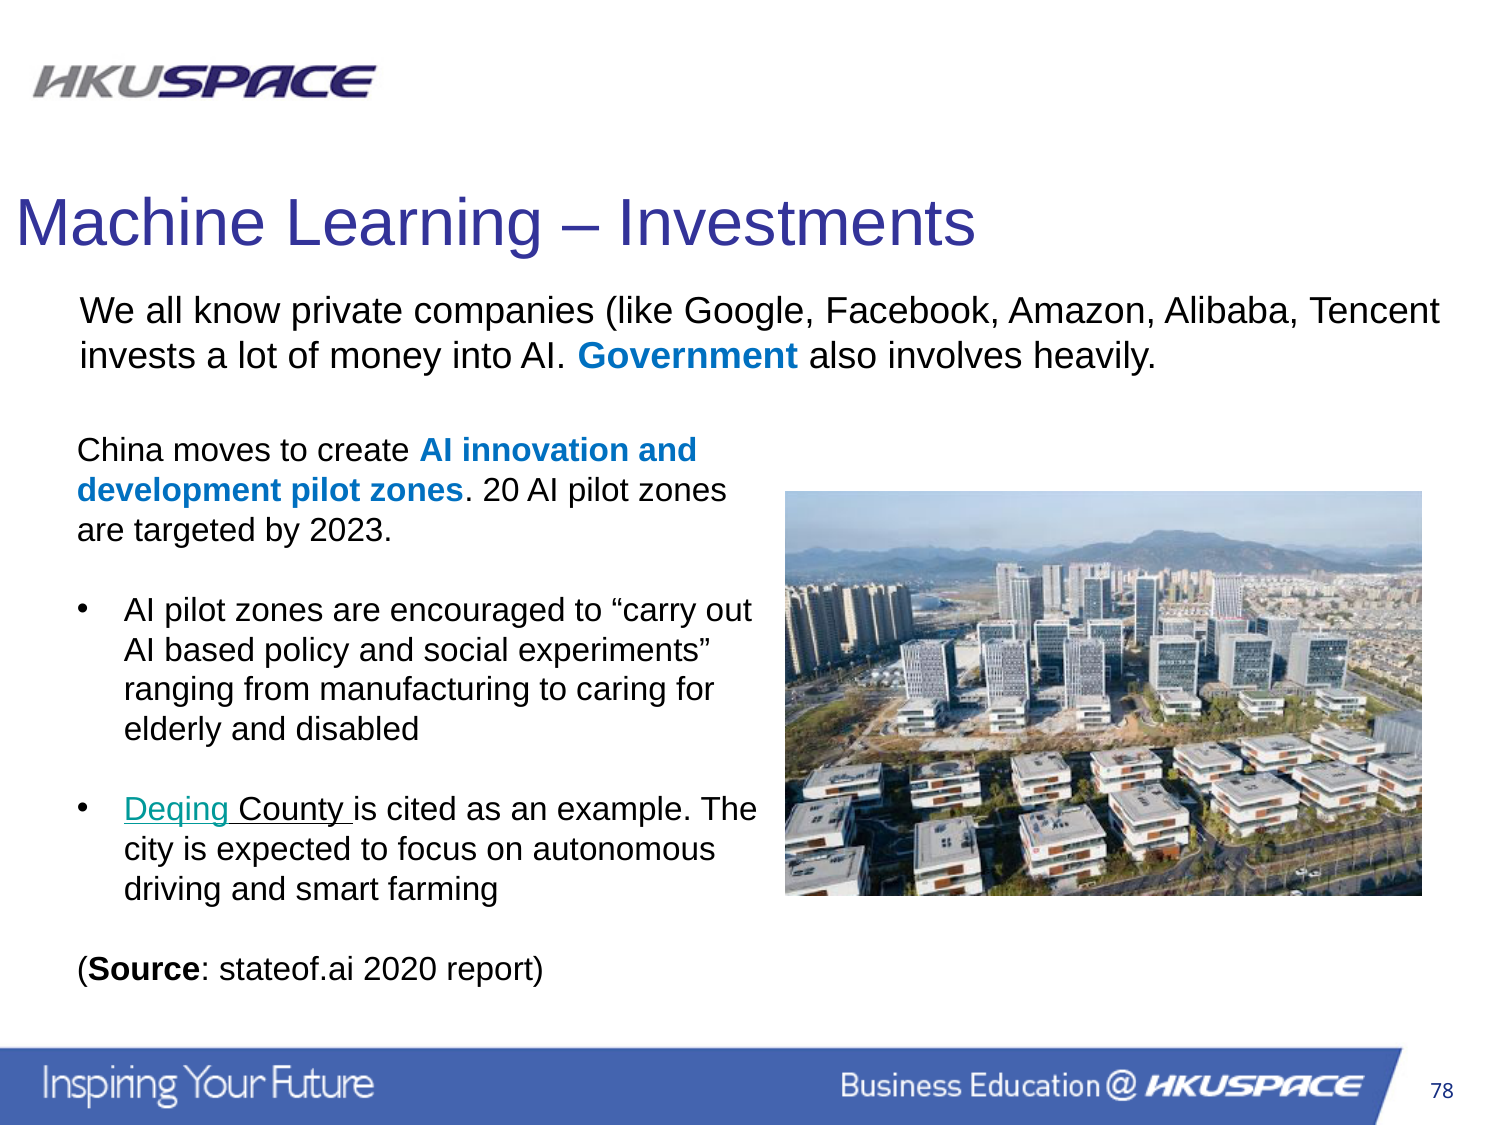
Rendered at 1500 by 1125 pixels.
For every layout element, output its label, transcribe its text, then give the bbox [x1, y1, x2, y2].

text_box We all know private companies (like Google, Facebook, Amazon, Alibaba, Tencent invests a lot of money into AI. Government also involves heavily. [64, 278, 1483, 433]
picture [0, 0, 1500, 1125]
text_box China moves to create AI innovation and development pilot zones. 20 AI pilot zones are targeted by 2023. AI pilot zones are encouraged to “carry out AI based policy and social experiments” ranging from manufacturing to caring for elderly and disabled Deqing County is cited as an example. The city is expected to focus on autonomous driving and smart farming (Source: stateof.ai 2020 report) [62, 420, 798, 1035]
slide_number 78 [1415, 1070, 1499, 1125]
title Machine Learning – Investments [0, 101, 1325, 266]
